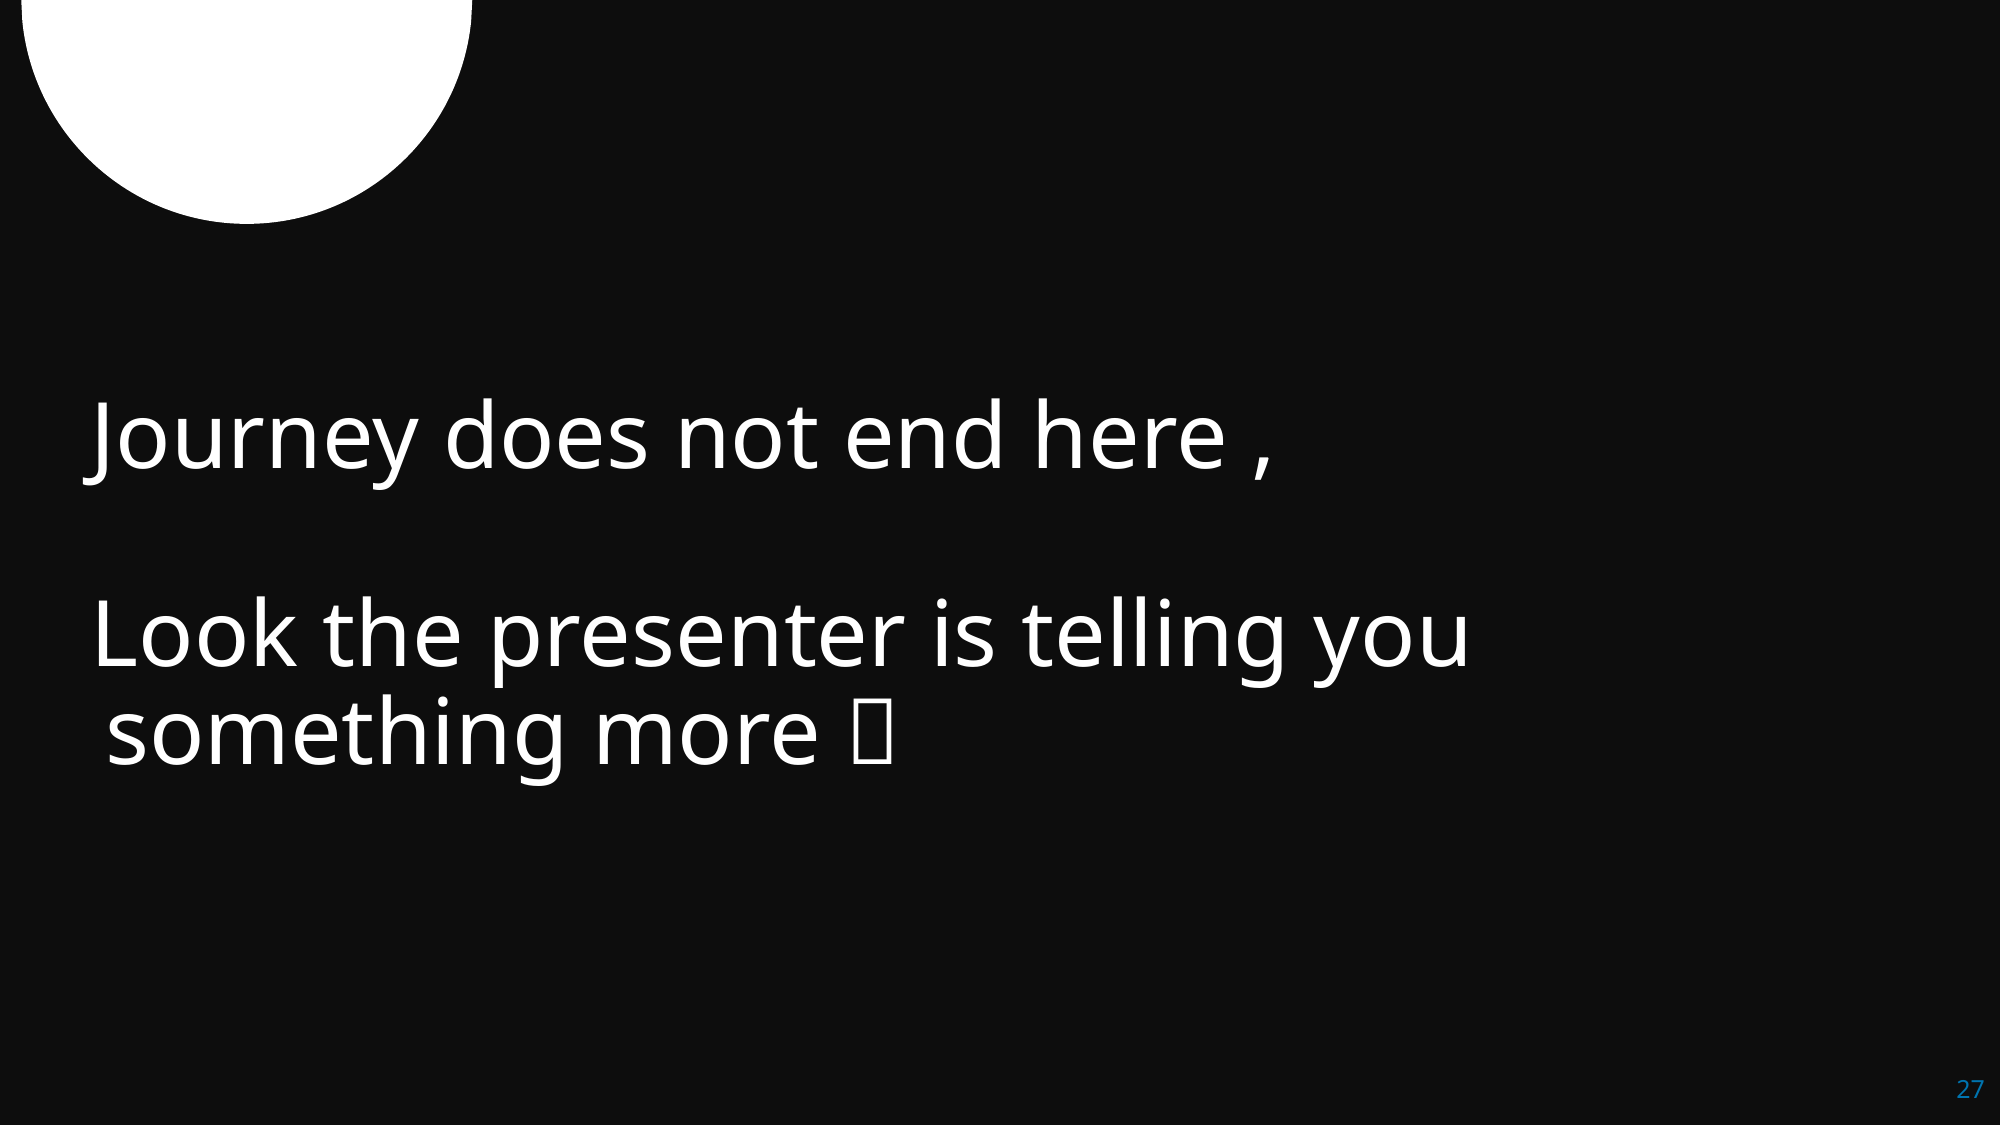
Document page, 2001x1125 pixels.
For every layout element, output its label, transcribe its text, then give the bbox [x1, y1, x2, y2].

slide_number 27 [1929, 1060, 2000, 1121]
list Journey does not end here , Look the presenter is telling you something more  [52, 378, 1965, 894]
